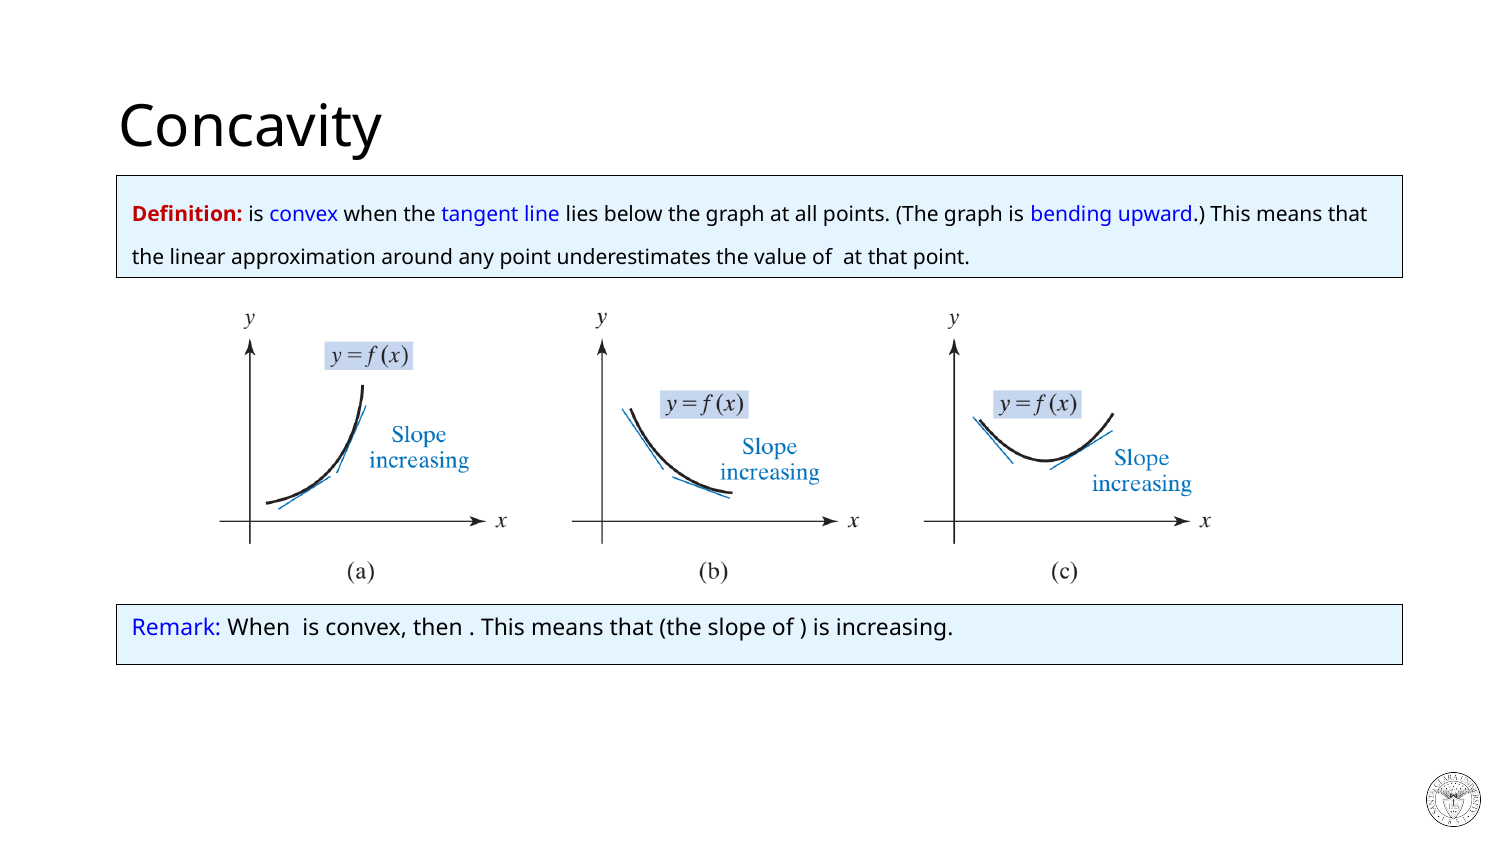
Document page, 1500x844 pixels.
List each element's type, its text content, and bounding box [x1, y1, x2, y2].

picture [213, 301, 1221, 594]
title Concavity [103, 43, 1397, 167]
picture [1426, 772, 1481, 827]
